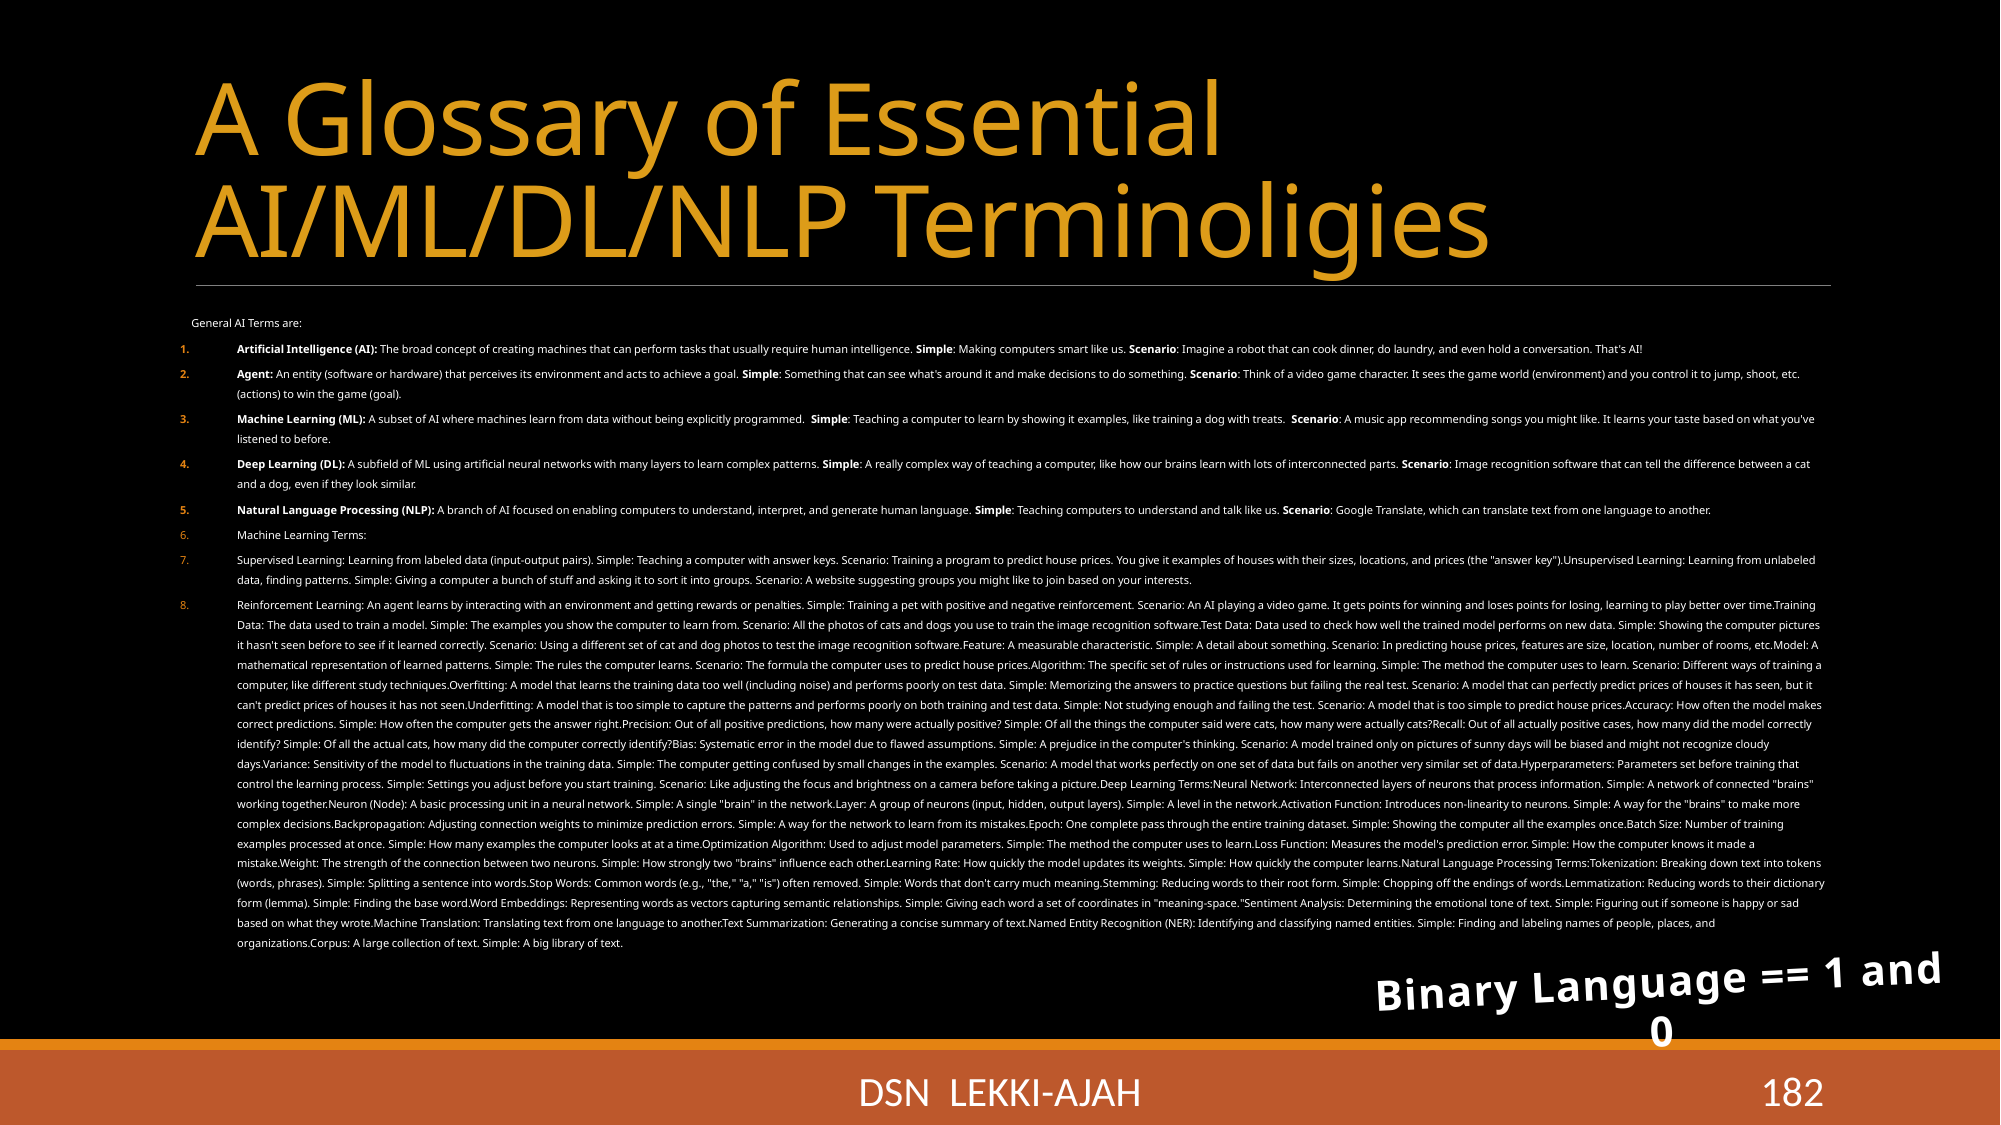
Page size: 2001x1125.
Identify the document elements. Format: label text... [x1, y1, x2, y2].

title A Glossary of Essential AI/ML/DL/NLP Terminoligies [180, 47, 1830, 285]
list General AI Terms are: Artificial Intelligence (AI): The broad concept of creating machines that can perform tasks that usually require human intelligence. Simple: Making computers smart like us. Scenario: Imagine a robot that can cook dinner, do laundry, and even hold a conversation. That's AI! Agent: An entity (software or hardware) that perceives its environment and acts to achieve a goal. Simple: Something that can see what's around it and make decisions to do something. Scenario: Think of a video game character. It sees the game world (environment) and you control it to jump, shoot, etc. (actions) to win the game (goal). Machine Learning (ML): A subset of AI where machines learn from data without being explicitly programmed. Simple: Teaching a computer to learn by showing it examples, like training a dog with treats. Scenario: A music app recommending songs you might like. It learns your taste based on what you've listened to before. Deep Learning (DL): A subfield of ML using artificial neural networks with many layers to learn complex patterns. Simple: A really complex way of teaching a computer, like how our brains learn with lots of interconnected parts. Scenario: Image recognition software that can tell the difference between a cat and a dog, even if they look similar. Natural Language Processing (NLP): A branch of AI focused on enabling computers to understand, interpret, and generate human language. Simple: Teaching computers to understand and talk like us. Scenario: Google Translate, which can translate text from one language to another. Machine Learning Terms: Supervised Learning: Learning from labeled data (input-output pairs). Simple: Teaching a computer with answer keys. Scenario: Training a program to predict house prices. You give it examples of houses with their sizes, locations, and prices (the "answer key").Unsupervised Learning: Learning from unlabeled data, finding patterns. Simple: Giving a computer a bunch of stuff and asking it to sort it into groups. Scenario: A website suggesting groups you might like to join based on your interests. Reinforcement Learning: An agent learns by interacting with an environment and getting rewards or penalties. Simple: Training a pet with positive and negative reinforcement. Scenario: An AI playing a video game. It gets points for winning and loses points for losing, learning to play better over time.Training Data: The data used to train a model. Simple: The examples you show the computer to learn from. Scenario: All the photos of cats and dogs you use to train the image recognition software.Test Data: Data used to check how well the trained model performs on new data. Simple: Showing the computer pictures it hasn't seen before to see if it learned correctly. Scenario: Using a different set of cat and dog photos to test the image recognition software.Feature: A measurable characteristic. Simple: A detail about something. Scenario: In predicting house prices, features are size, location, number of rooms, etc.Model: A mathematical representation of learned patterns. Simple: The rules the computer learns. Scenario: The formula the computer uses to predict house prices.Algorithm: The specific set of rules or instructions used for learning. Simple: The method the computer uses to learn. Scenario: Different ways of training a computer, like different study techniques.Overfitting: A model that learns the training data too well (including noise) and performs poorly on test data. Simple: Memorizing the answers to practice questions but failing the real test. Scenario: A model that can perfectly predict prices of houses it has seen, but it can't predict prices of houses it has not seen.Underfitting: A model that is too simple to capture the patterns and performs poorly on both training and test data. Simple: Not studying enough and failing the test. Scenario: A model that is too simple to predict house prices.Accuracy: How often the model makes correct predictions. Simple: How often the computer gets the answer right.Precision: Out of all positive predictions, how many were actually positive? Simple: Of all the things the computer said were cats, how many were actually cats?Recall: Out of all actually positive cases, how many did the model correctly identify? Simple: Of all the actual cats, how many did the computer correctly identify?Bias: Systematic error in the model due to flawed assumptions. Simple: A prejudice in the computer's thinking. Scenario: A model trained only on pictures of sunny days will be biased and might not recognize cloudy days.Variance: Sensitivity of the model to fluctuations in the training data. Simple: The computer getting confused by small changes in the examples. Scenario: A model that works perfectly on one set of data but fails on another very similar set of data.Hyperparameters: Parameters set before training that control the learning process. Simple: Settings you adjust before you start training. Scenario: Like adjusting the focus and brightness on a camera before taking a picture.Deep Learning Terms:Neural Network: Interconnected layers of neurons that process information. Simple: A network of connected "brains" working together.Neuron (Node): A basic processing unit in a neural network. Simple: A single "brain" in the network.Layer: A group of neurons (input, hidden, output layers). Simple: A level in the network.Activation Function: Introduces non-linearity to neurons. Simple: A way for the "brains" to make more complex decisions.Backpropagation: Adjusting connection weights to minimize prediction errors. Simple: A way for the network to learn from its mistakes.Epoch: One complete pass through the entire training dataset. Simple: Showing the computer all the examples once.Batch Size: Number of training examples processed at once. Simple: How many examples the computer looks at at a time.Optimization Algorithm: Used to adjust model parameters. Simple: The method the computer uses to learn.Loss Function: Measures the model's prediction error. Simple: How the computer knows it made a mistake.Weight: The strength of the connection between two neurons. Simple: How strongly two "brains" influence each other.Learning Rate: How quickly the model updates its weights. Simple: How quickly the computer learns.Natural Language Processing Terms:Tokenization: Breaking down text into tokens (words, phrases). Simple: Splitting a sentence into words.Stop Words: Common words (e.g., "the," "a," "is") often removed. Simple: Words that don't carry much meaning.Stemming: Reducing words to their root form. Simple: Chopping off the endings of words.Lemmatization: Reducing words to their dictionary form (lemma). Simple: Finding the base word.Word Embeddings: Representing words as vectors capturing semantic relationships. Simple: Giving each word a set of coordinates in "meaning-space."Sentiment Analysis: Determining the emotional tone of text. Simple: Figuring out if someone is happy or sad based on what they wrote.Machine Translation: Translating text from one language to another.Text Summarization: Generating a concise summary of text.Named Entity Recognition (NER): Identifying and classifying named entities. Simple: Finding and labeling names of people, places, and organizations.Corpus: A large collection of text. Simple: A big library of text. [180, 302, 1830, 963]
footer DSN LEKKI-AJAH [604, 1059, 1396, 1120]
text_box Binary Language == 1 and 0 [1344, 931, 1977, 1079]
slide_number 182 [1624, 1059, 1840, 1120]
